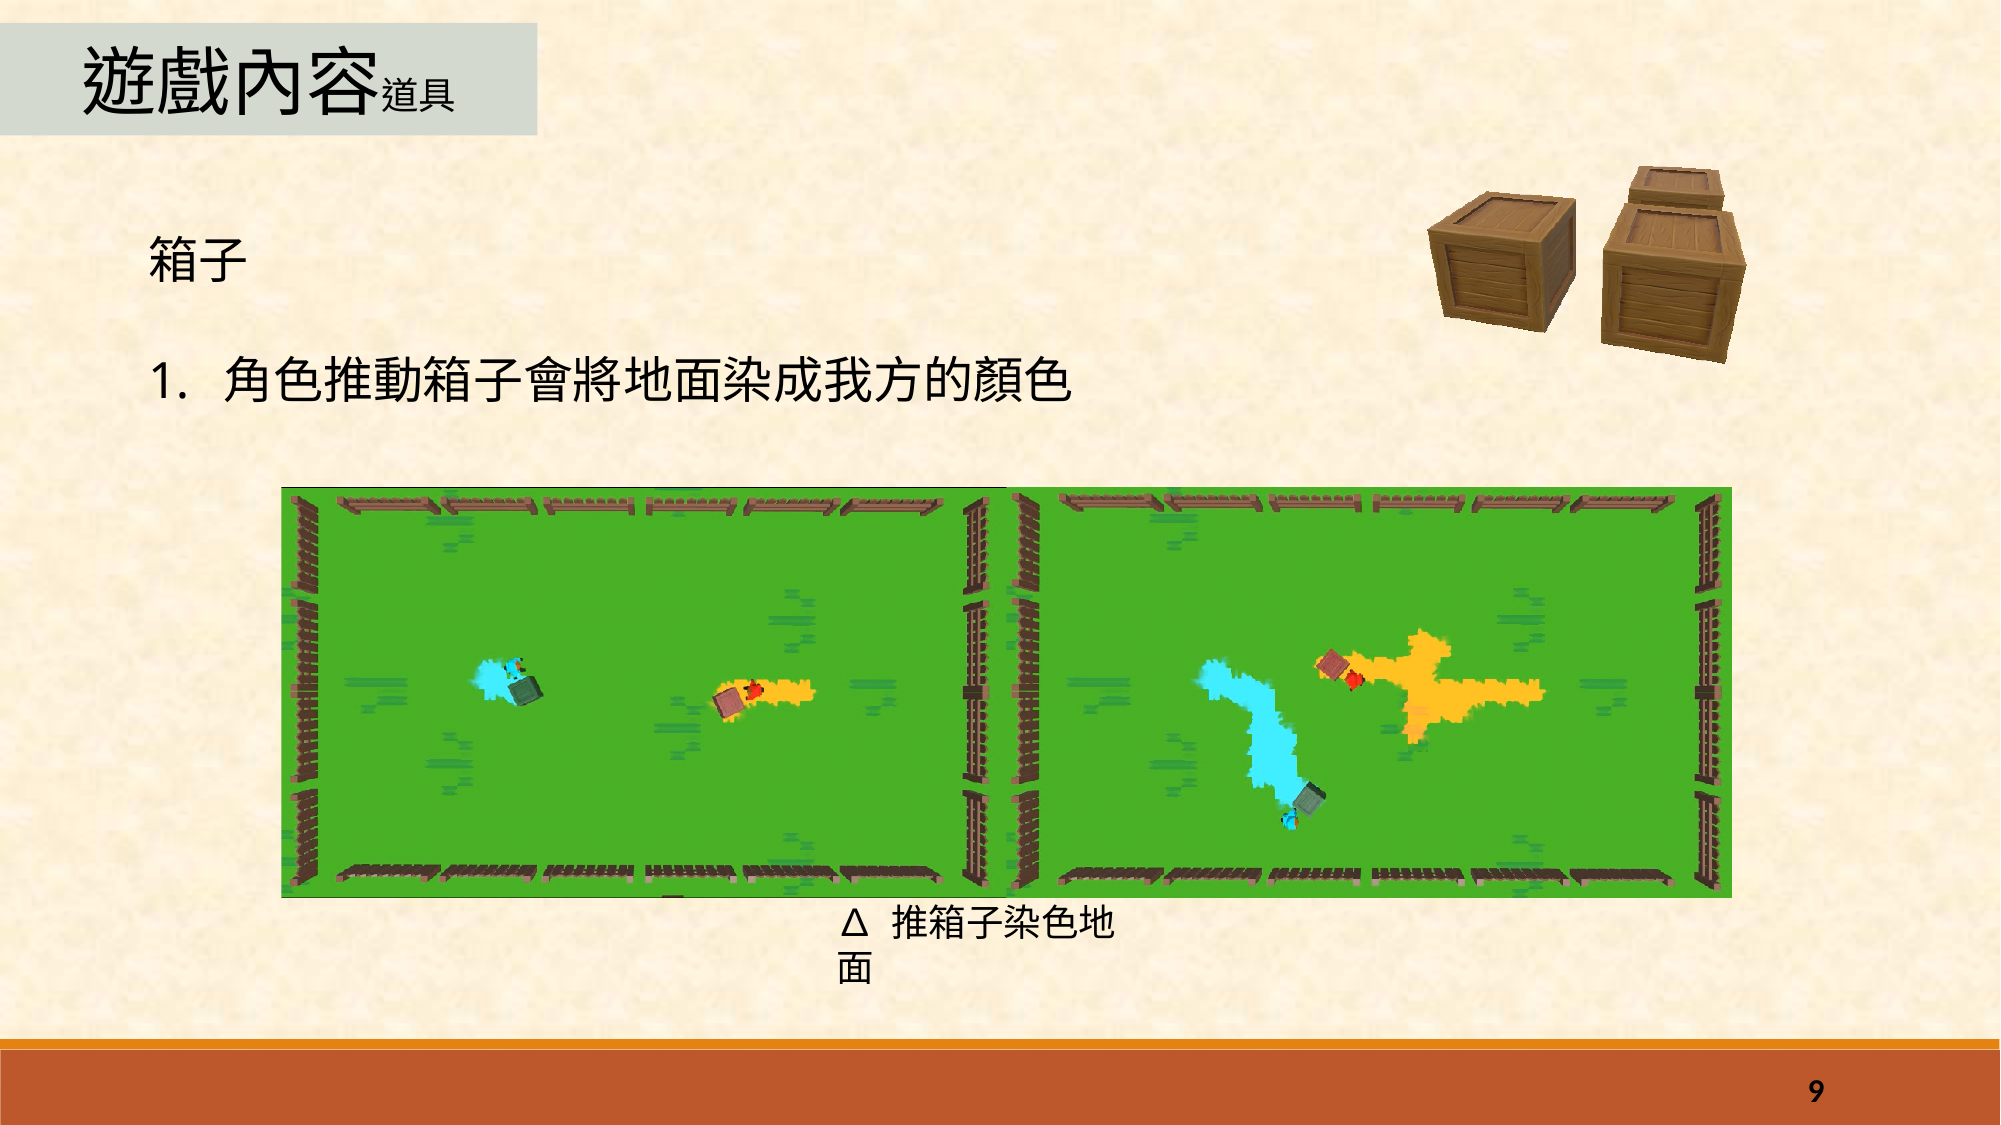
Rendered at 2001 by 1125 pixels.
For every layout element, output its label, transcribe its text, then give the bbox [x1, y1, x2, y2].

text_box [280, 487, 1733, 954]
text_box 遊戲內容道具 [0, 22, 539, 137]
text_box 箱子 角色推動箱子會將地面染成我方的顏色 [133, 220, 1761, 416]
slide_number 9 [1624, 1059, 1840, 1120]
picture [0, 0, 2001, 1125]
